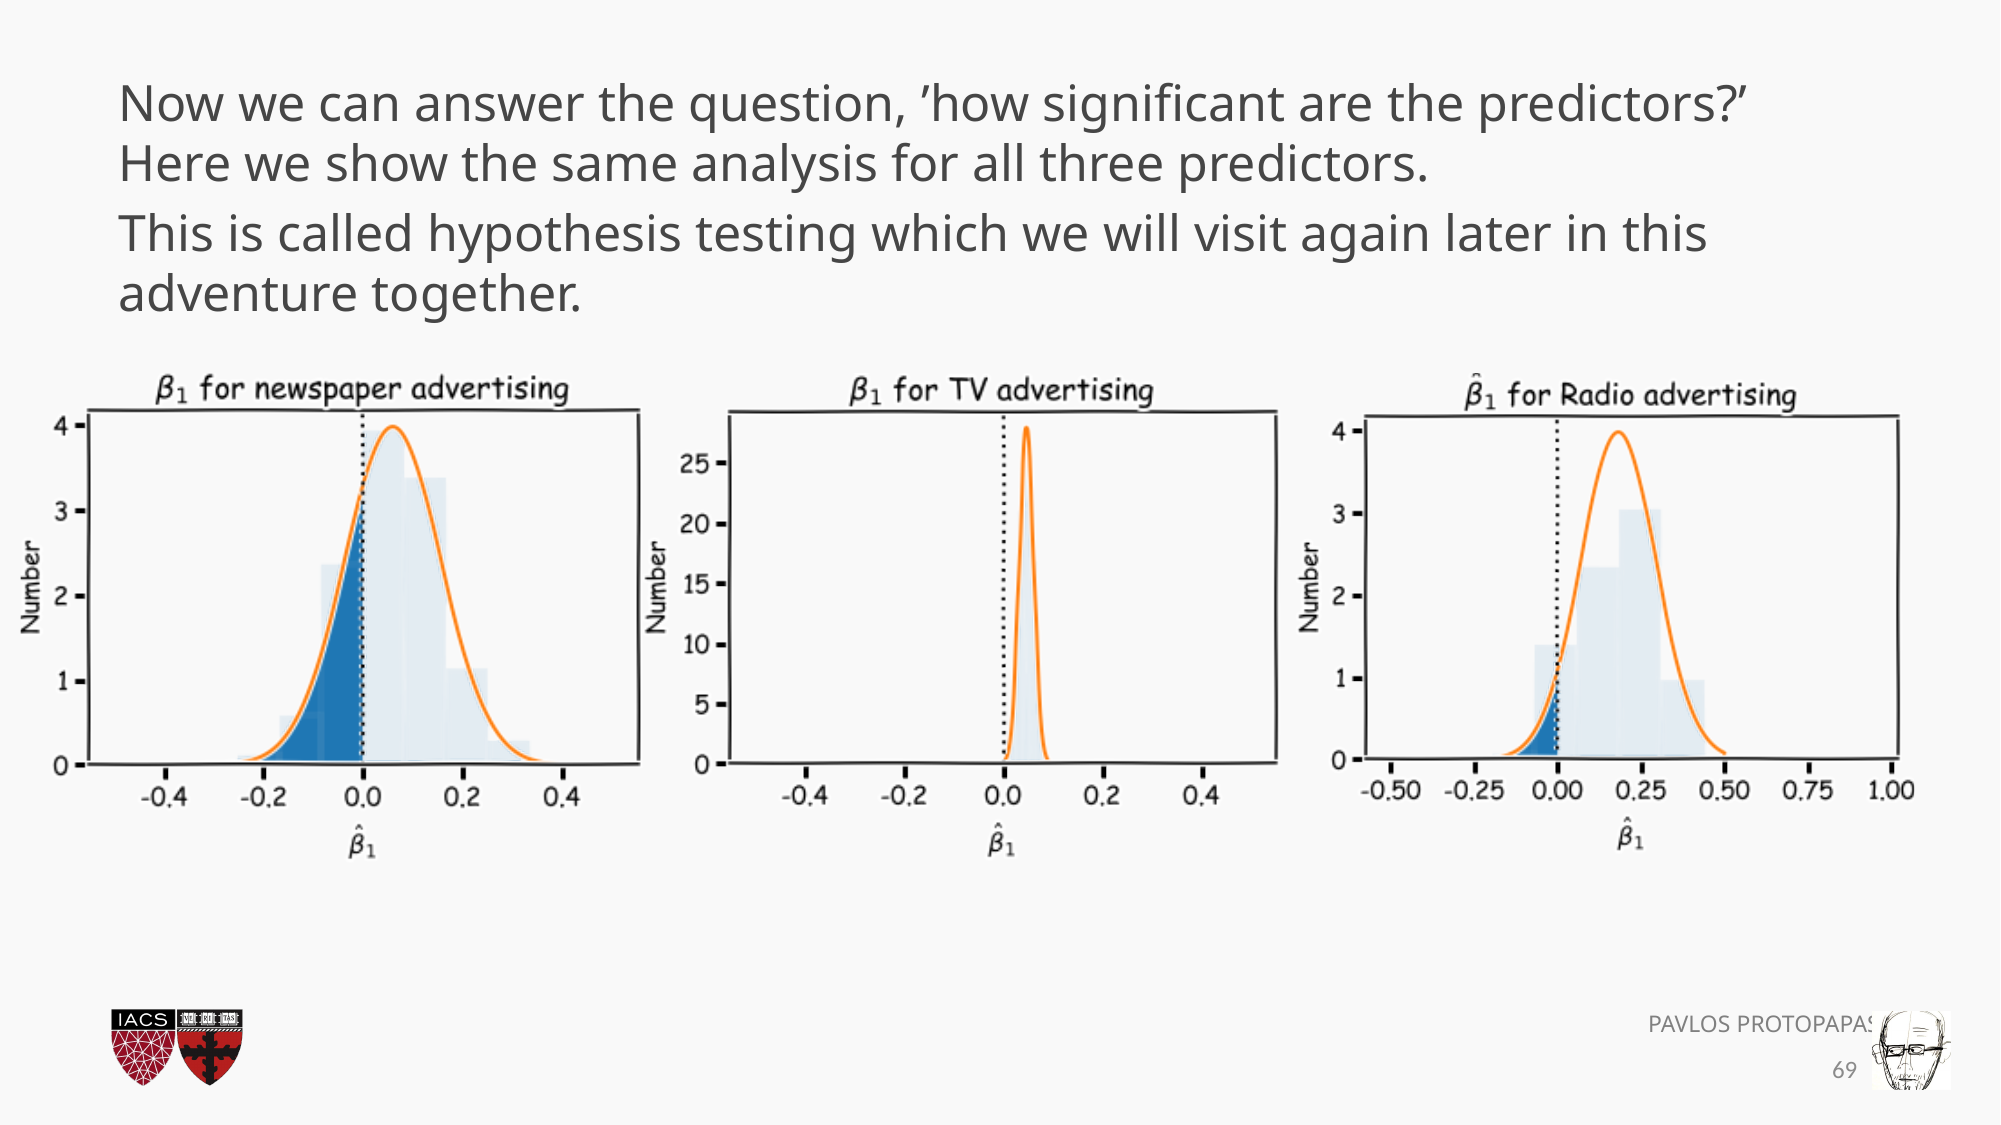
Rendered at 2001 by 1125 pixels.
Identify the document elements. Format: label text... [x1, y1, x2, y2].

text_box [20, 372, 1915, 864]
text_box Now we can answer the question, ’how significant are the predictors?’ Here we show the same analysis for all three predictors. This is called hypothesis testing which we will visit again later in this adventure together. [103, 64, 1798, 209]
slide_number 68 [1405, 1038, 1873, 1099]
picture [109, 1009, 243, 1086]
picture [1872, 1011, 1951, 1090]
